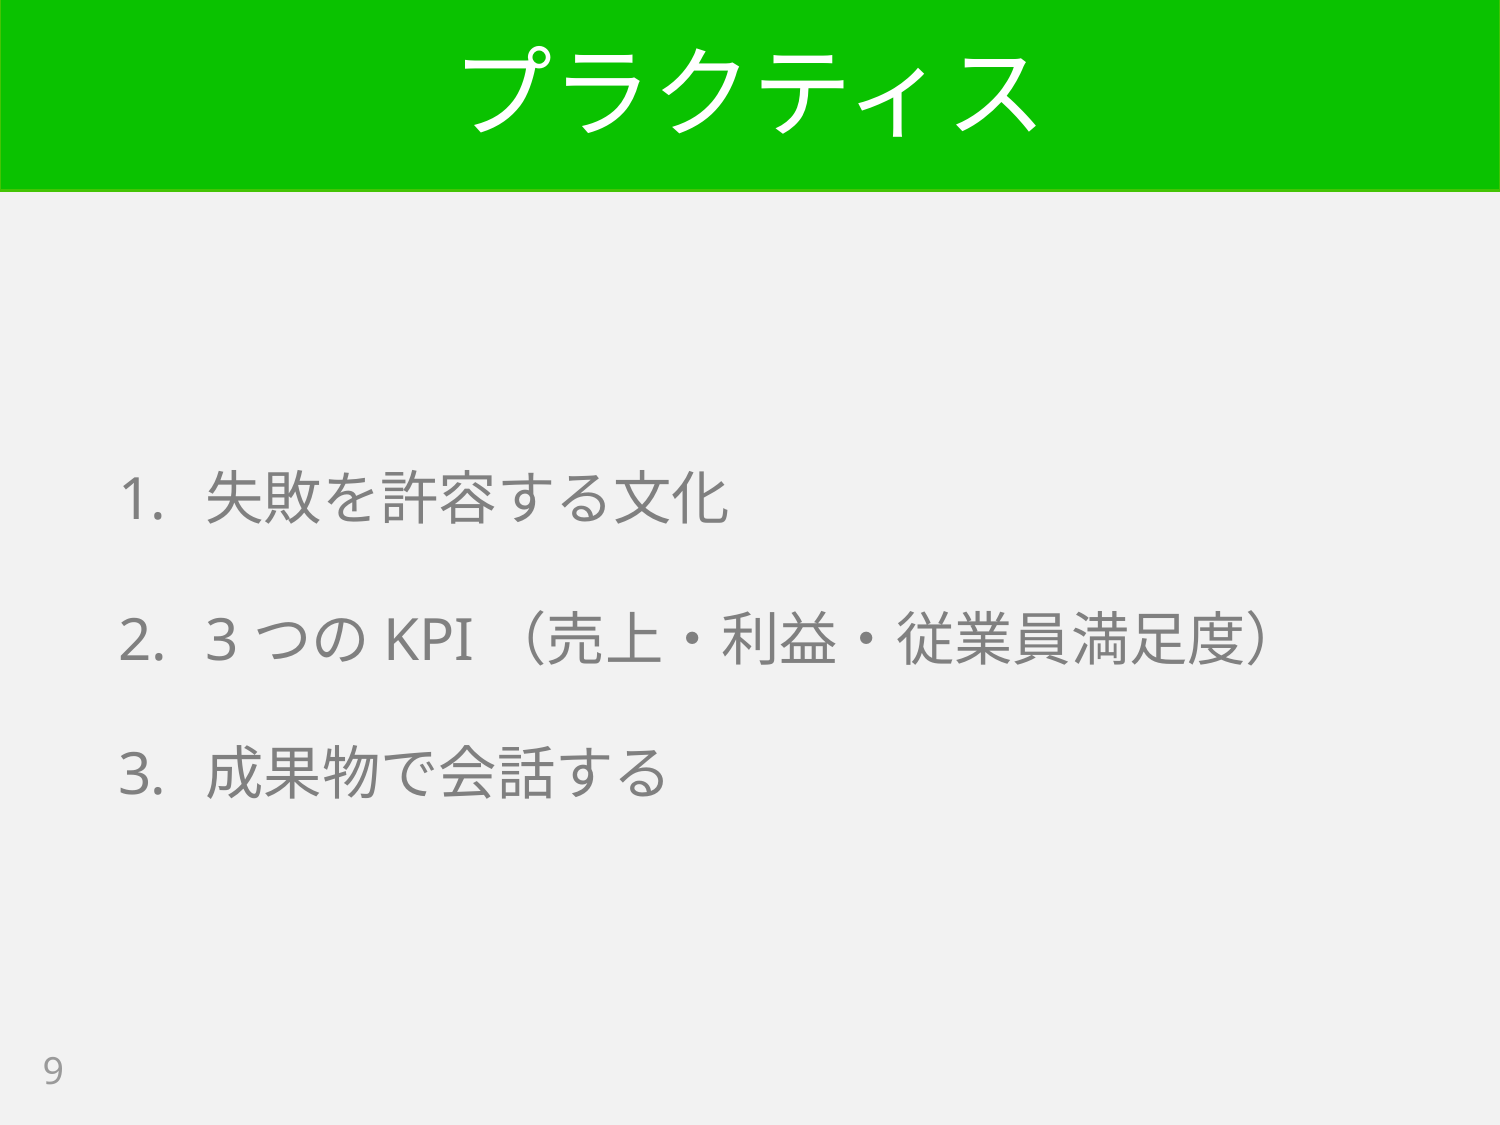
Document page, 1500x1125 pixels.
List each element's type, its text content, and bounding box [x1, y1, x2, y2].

title プラクティス [0, 53, 1500, 140]
slide_number 9 [27, 1042, 146, 1102]
list 失敗を許容する文化 3つのKPI（売上・利益・従業員満足度） 成果物で会話する [103, 277, 1397, 1000]
